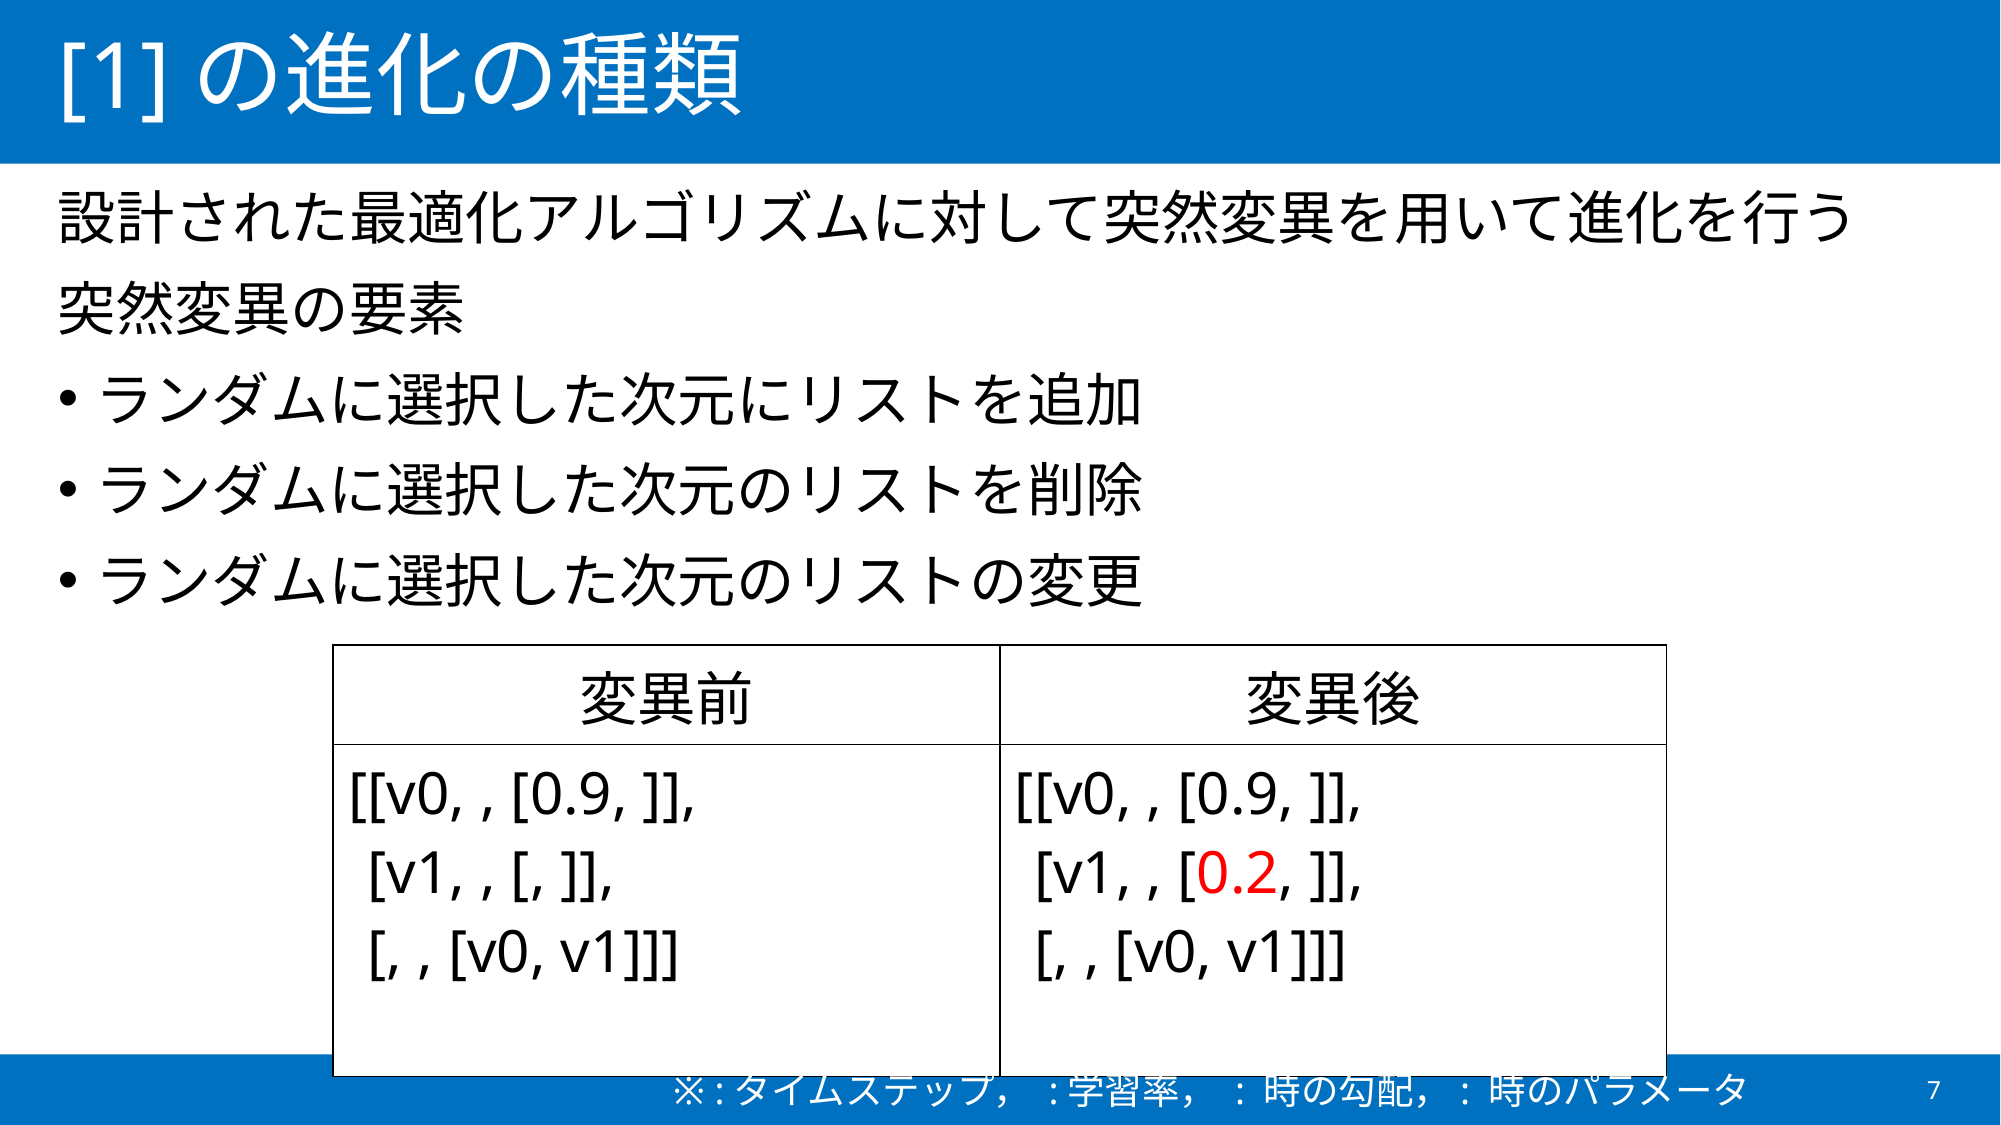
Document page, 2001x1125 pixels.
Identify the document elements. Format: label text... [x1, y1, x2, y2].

list 設計された最適化アルゴリズムに対して突然変異を用いて進化を行う 突然変異の要素 ランダムに選択した次元にリストを追加 ランダムに選択した次元のリストを削除 ランダムに選択した次元のリストの変更 [42, 173, 1957, 1040]
slide_number 7 [1506, 1061, 1957, 1122]
title [1]の進化の種類 [42, 8, 1957, 149]
